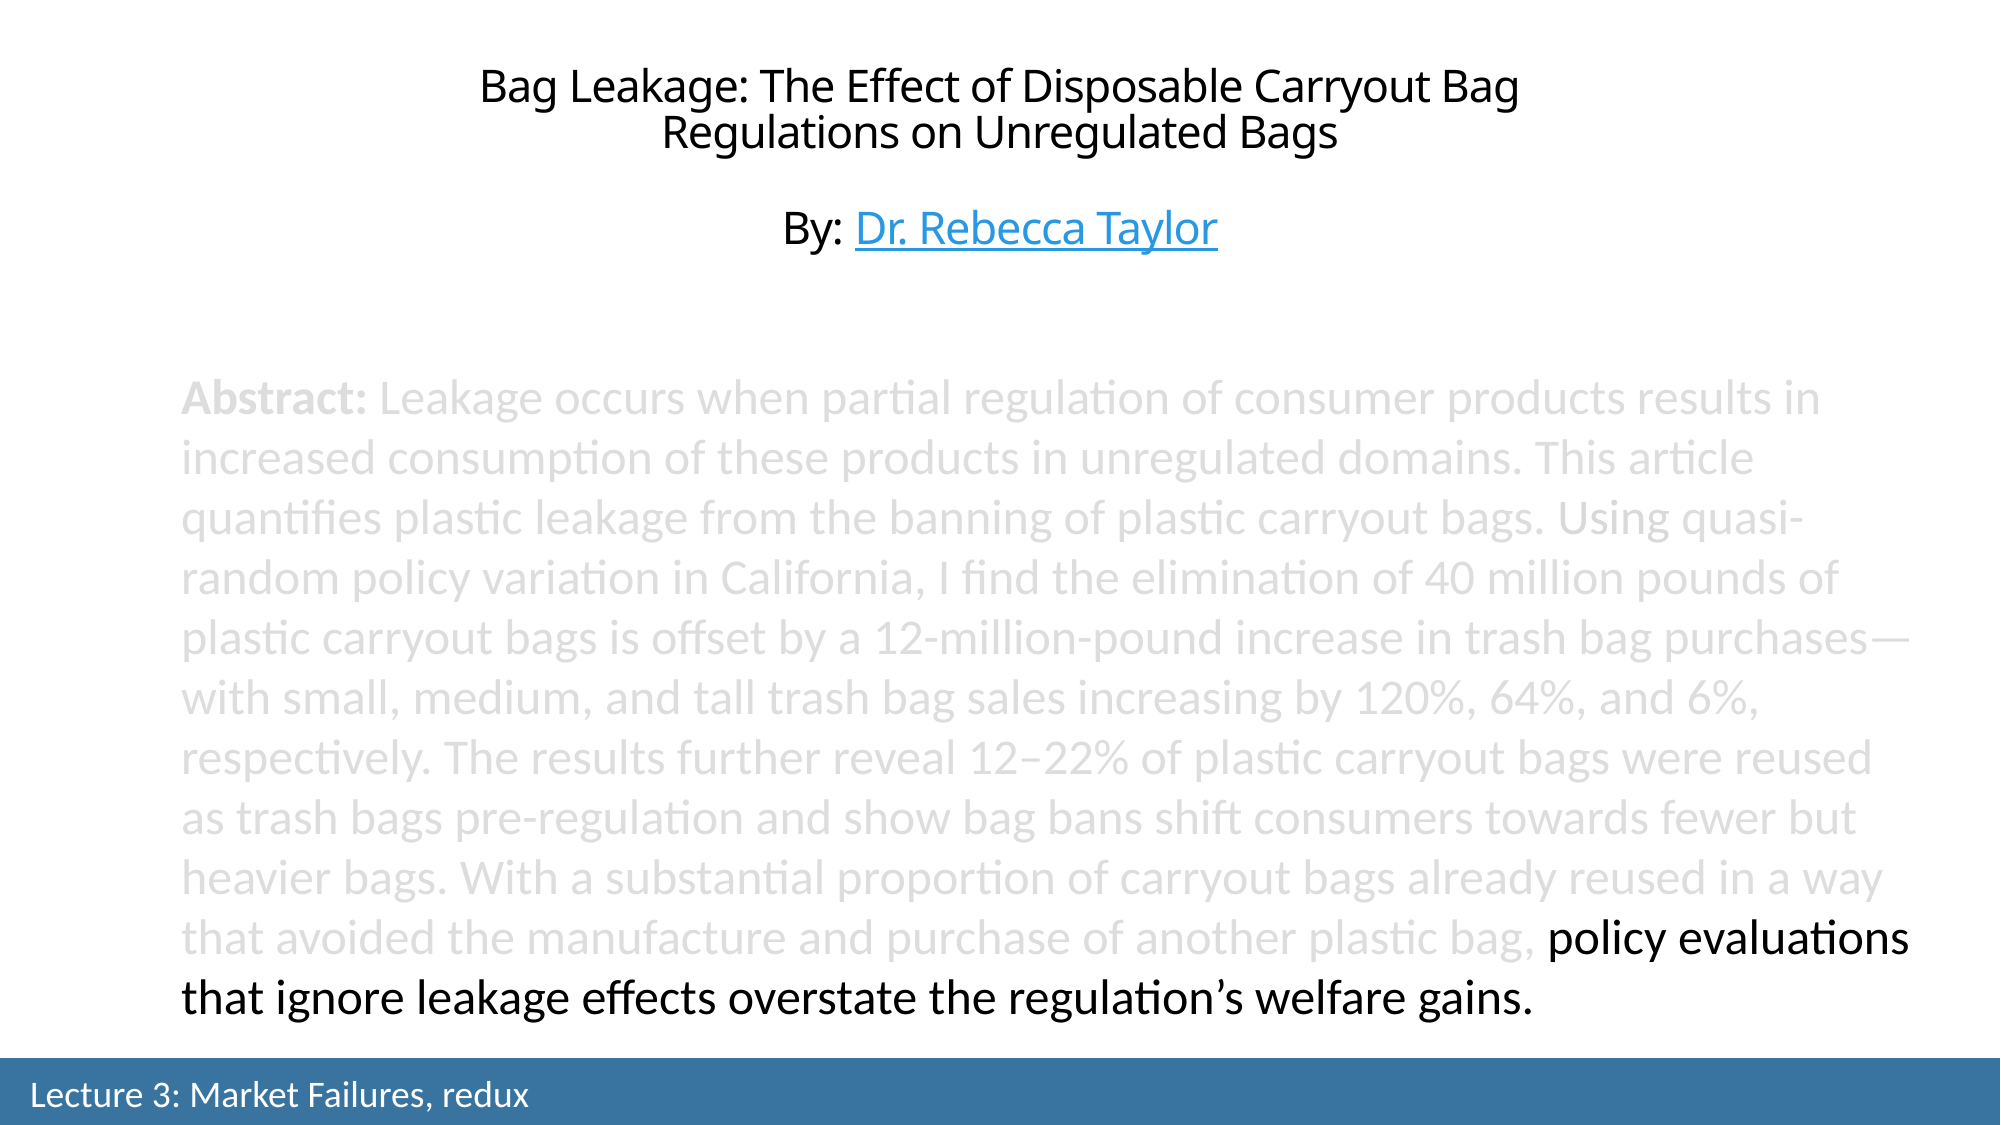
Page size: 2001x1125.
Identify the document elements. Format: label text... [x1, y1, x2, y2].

text_box Abstract: Leakage occurs when partial regulation of consumer products results in increased consumption of these products in unregulated domains. This article quantifies plastic leakage from the banning of plastic carryout bags. Using quasi-random policy variation in California, I find the elimination of 40 million pounds of plastic carryout bags is offset by a 12-million-pound increase in trash bag purchases—with small, medium, and tall trash bag sales increasing by 120%, 64%, and 6%, respectively. The results further reveal 12–22% of plastic carryout bags were reused as trash bags pre-regulation and show bag bans shift consumers towards fewer but heavier bags. With a substantial proportion of carryout bags already reused in a way that avoided the manufacture and purchase of another plastic bag, policy evaluations that ignore leakage effects overstate the regulation’s welfare gains. [91, 307, 1937, 1033]
text_box Bag Leakage: The Effect of Disposable Carryout Bag Regulations on Unregulated Bags By: Dr. Rebecca Taylor [374, 56, 1625, 263]
